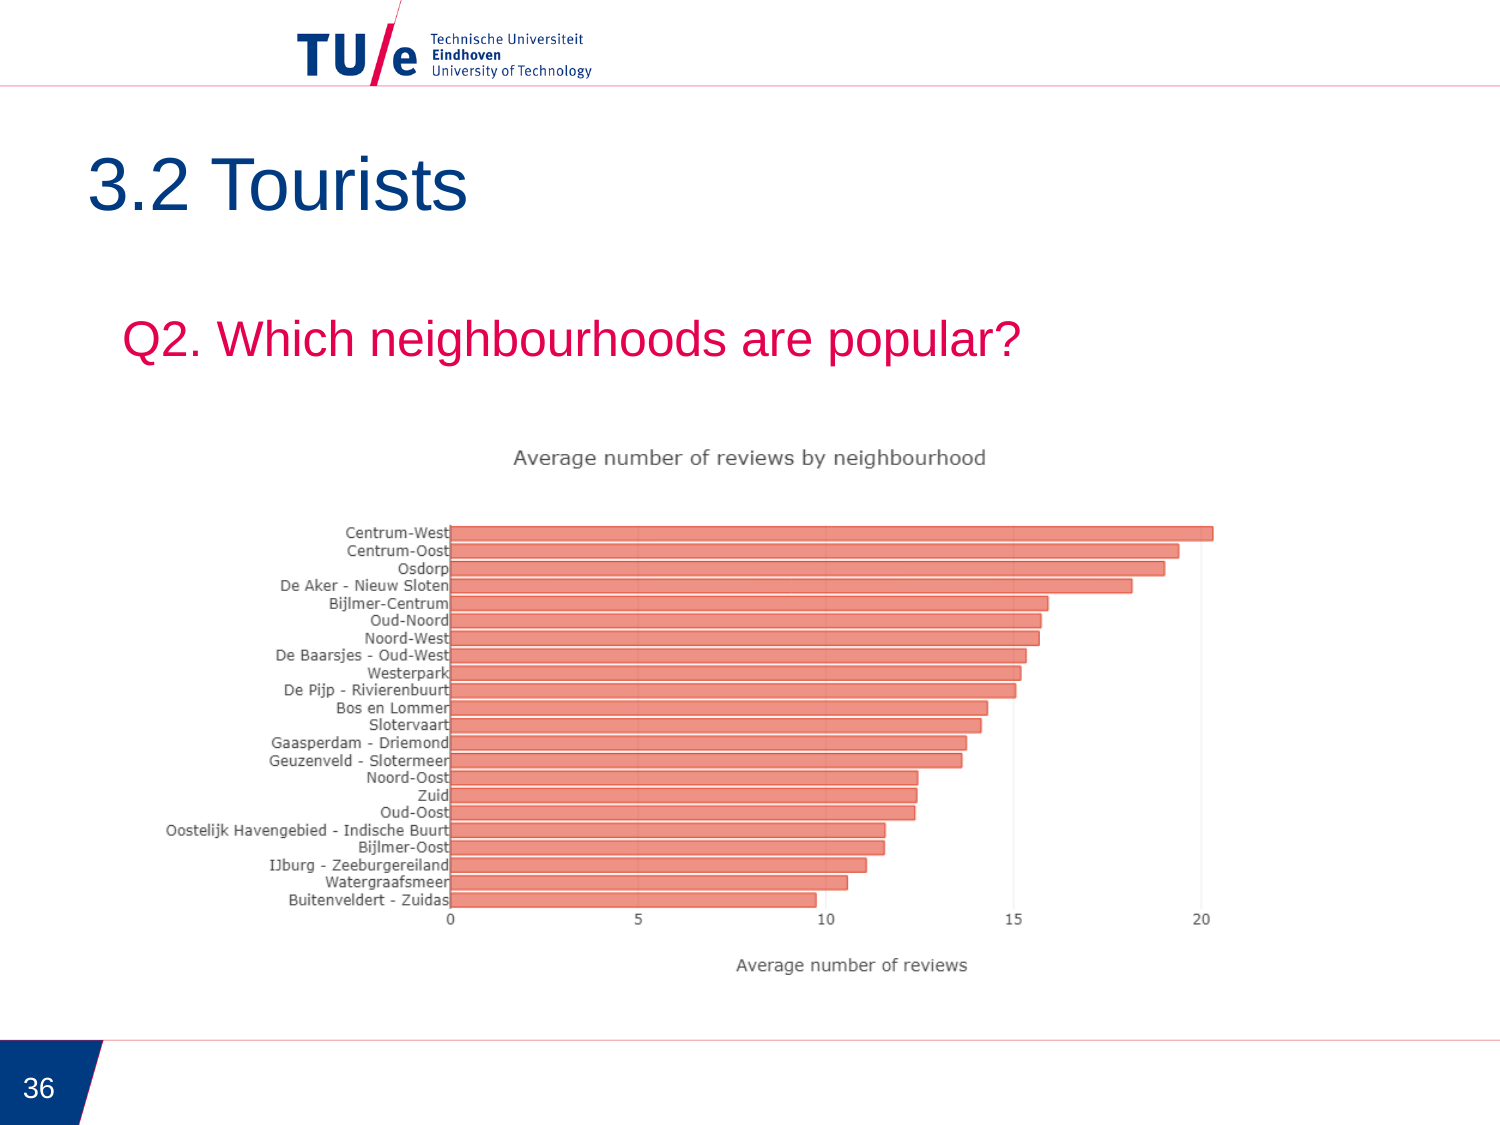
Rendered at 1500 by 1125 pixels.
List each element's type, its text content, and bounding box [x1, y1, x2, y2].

slide_number 36 [7, 1061, 95, 1108]
picture [0, 0, 1500, 1125]
text_box Q2. Which neighbourhoods are popular? [107, 282, 1349, 969]
text_box 3.2 Tourists [51, 120, 1405, 283]
